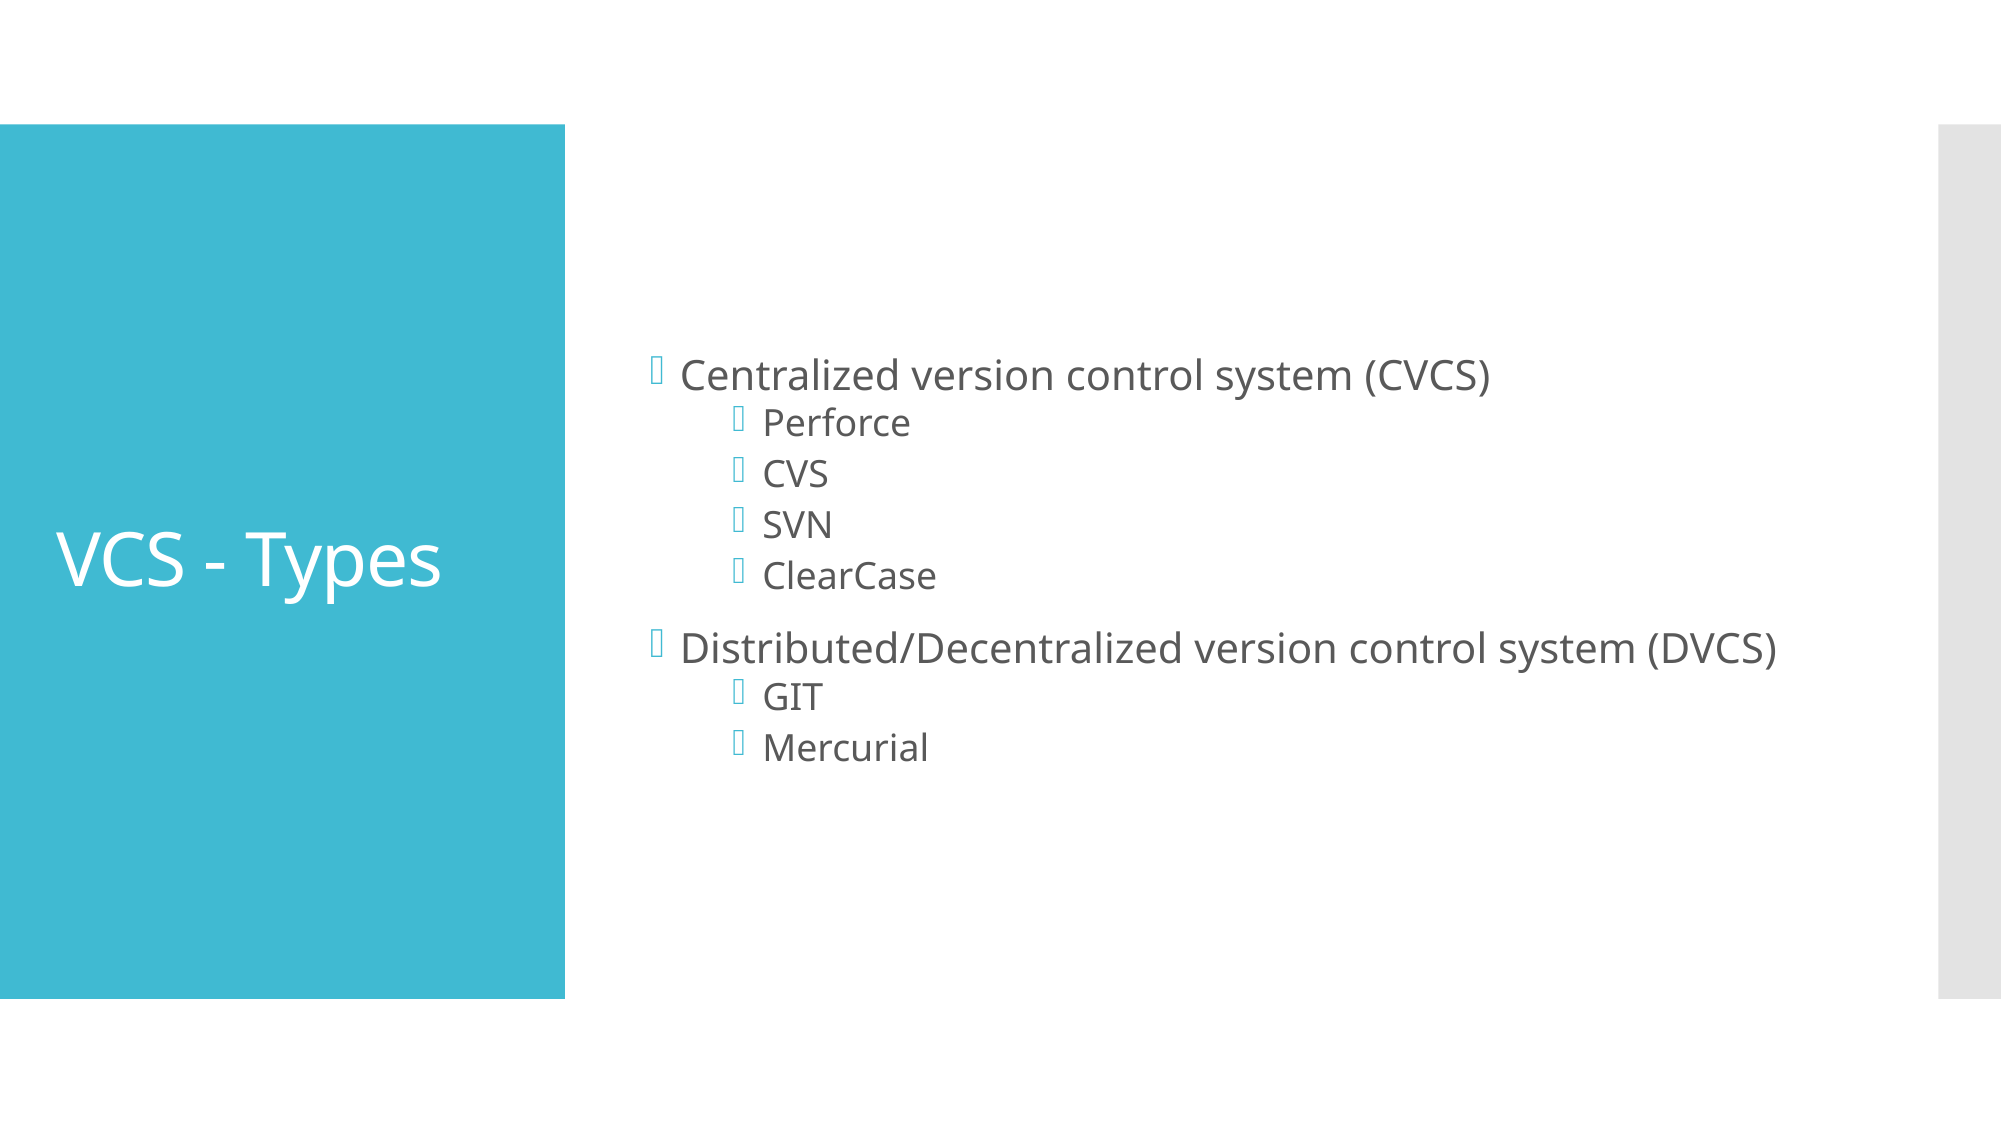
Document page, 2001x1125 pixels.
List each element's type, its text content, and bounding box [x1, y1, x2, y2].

title VCS - Types [41, 184, 525, 940]
list Centralized version control system (CVCS) Perforce CVS SVN ClearCase Distributed/Decentralized version control system (DVCS) GIT Mercurial [634, 141, 1835, 982]
